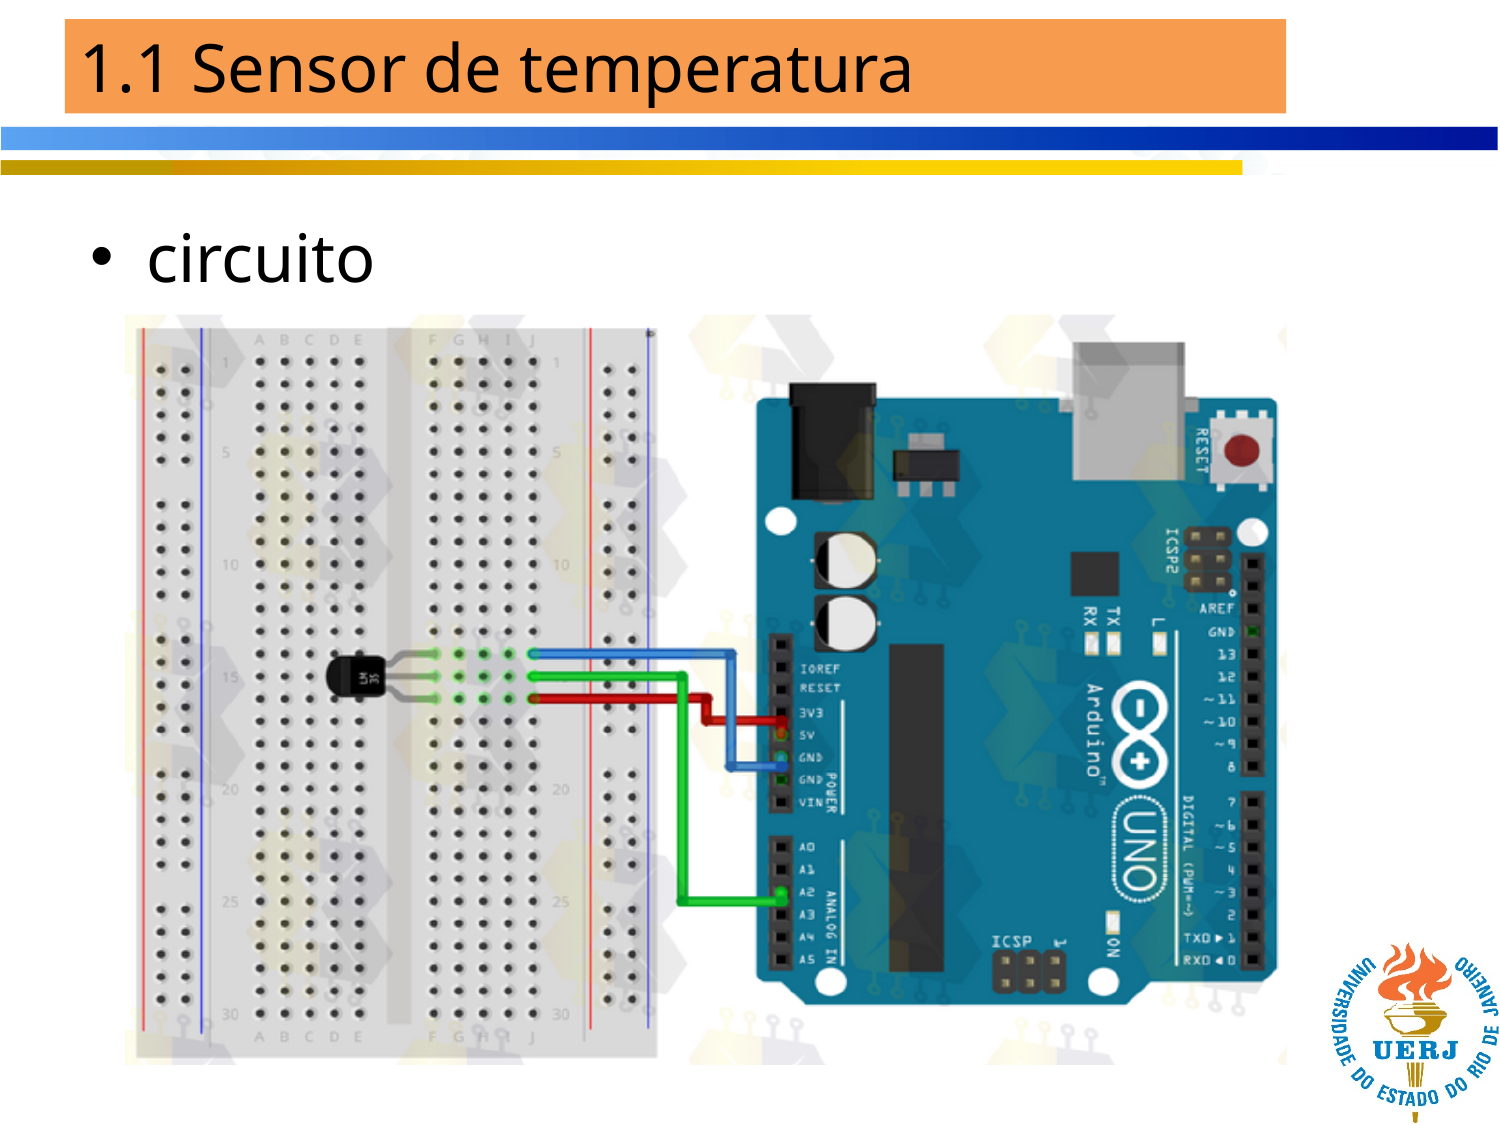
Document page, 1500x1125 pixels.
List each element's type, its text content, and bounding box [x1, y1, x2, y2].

picture [0, 107, 1500, 1125]
text_box 1.1 Sensor de temperatura [64, 19, 1287, 114]
text_box circuito [74, 207, 324, 1005]
picture [1330, 940, 1499, 1125]
text_box circuito [1084, 207, 1425, 1005]
